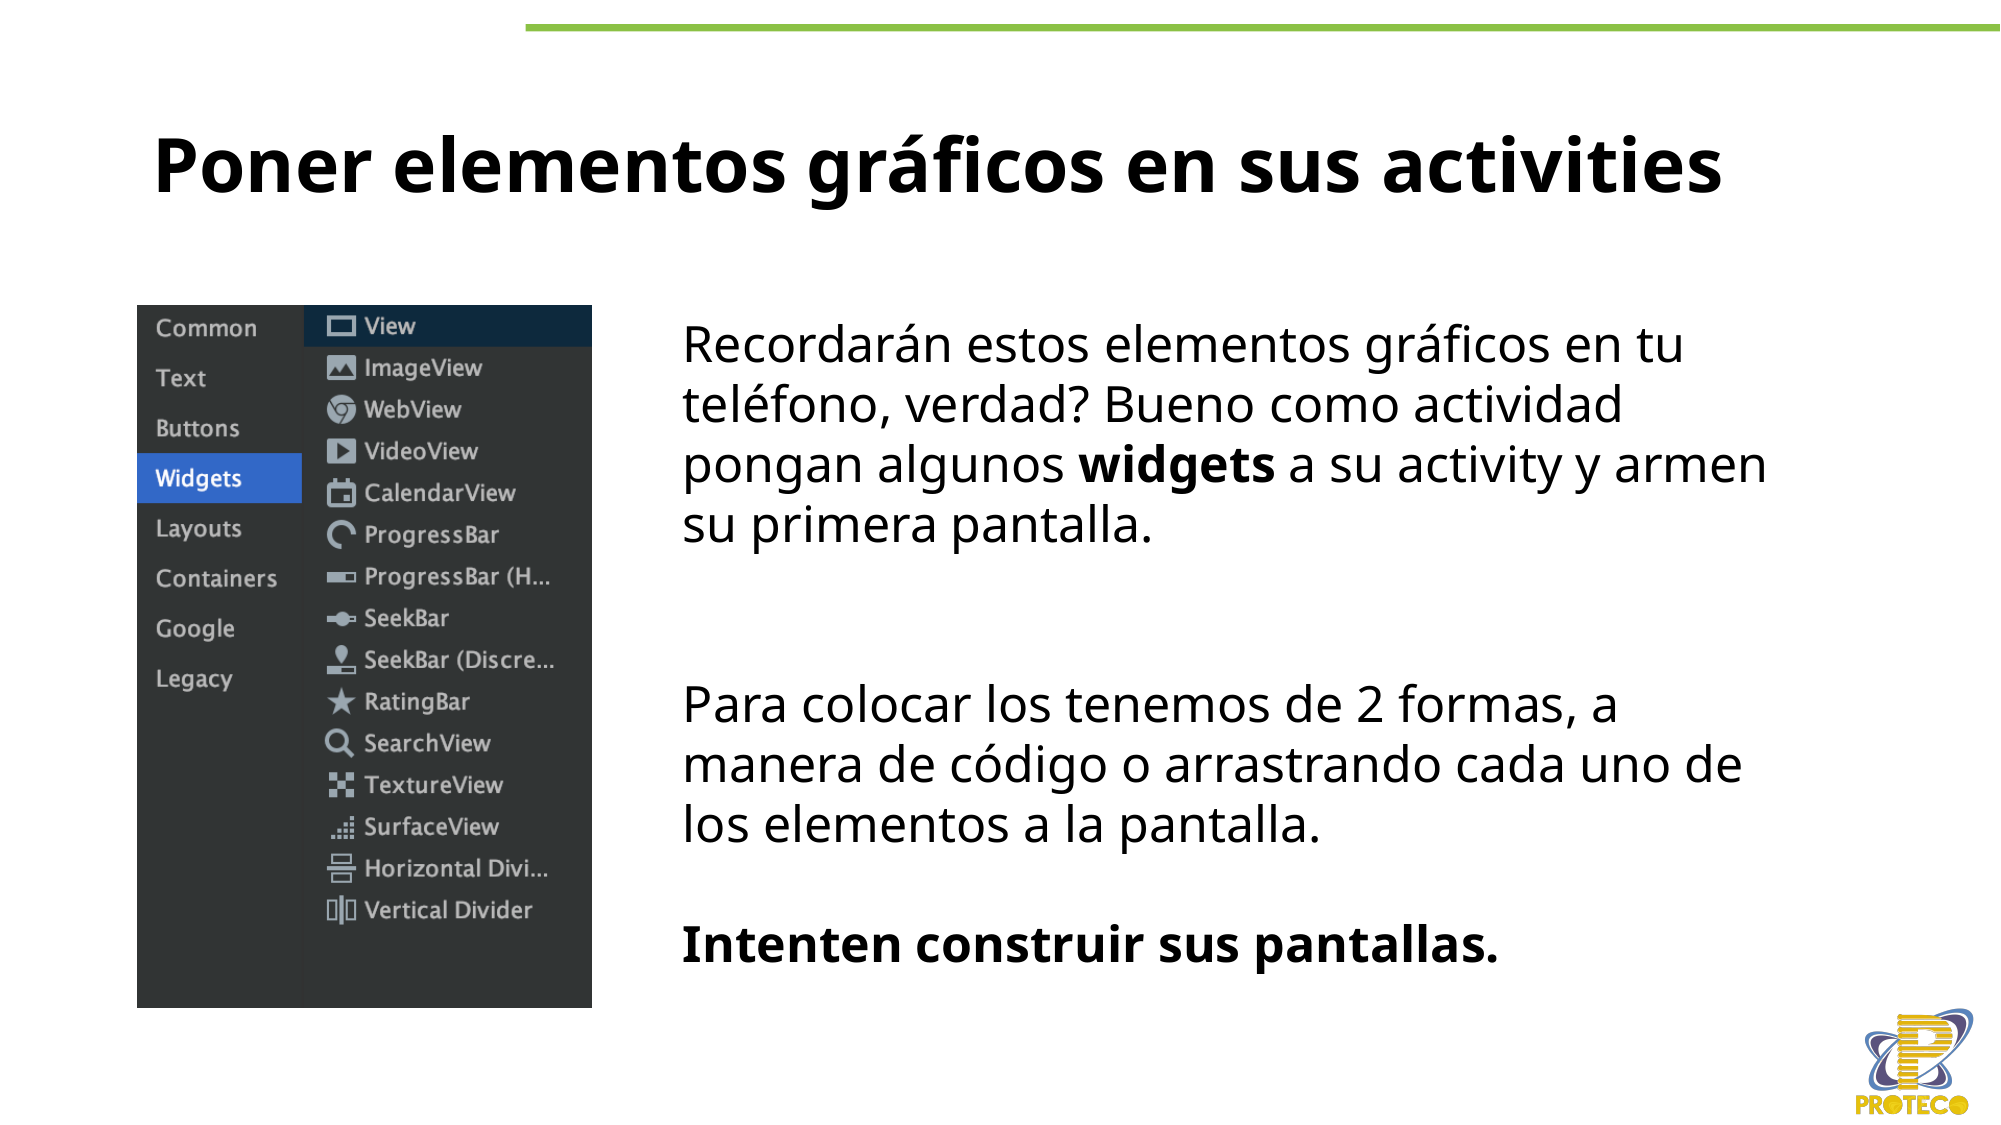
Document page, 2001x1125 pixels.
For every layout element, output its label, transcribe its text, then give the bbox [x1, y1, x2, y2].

text_box Recordarán estos elementos gráficos en tu teléfono, verdad? Bueno como actividad pongan algunos widgets a su activity y armen su primera pantalla. Para colocar los tenemos de 2 formas, a manera de código o arrastrando cada uno de los elementos a la pantalla. Intenten construir sus pantallas. [668, 305, 1812, 1026]
title Poner elementos gráficos en sus activities [137, 59, 1863, 278]
text_box [524, 23, 2000, 33]
picture [1834, 1003, 2000, 1125]
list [137, 305, 592, 1008]
